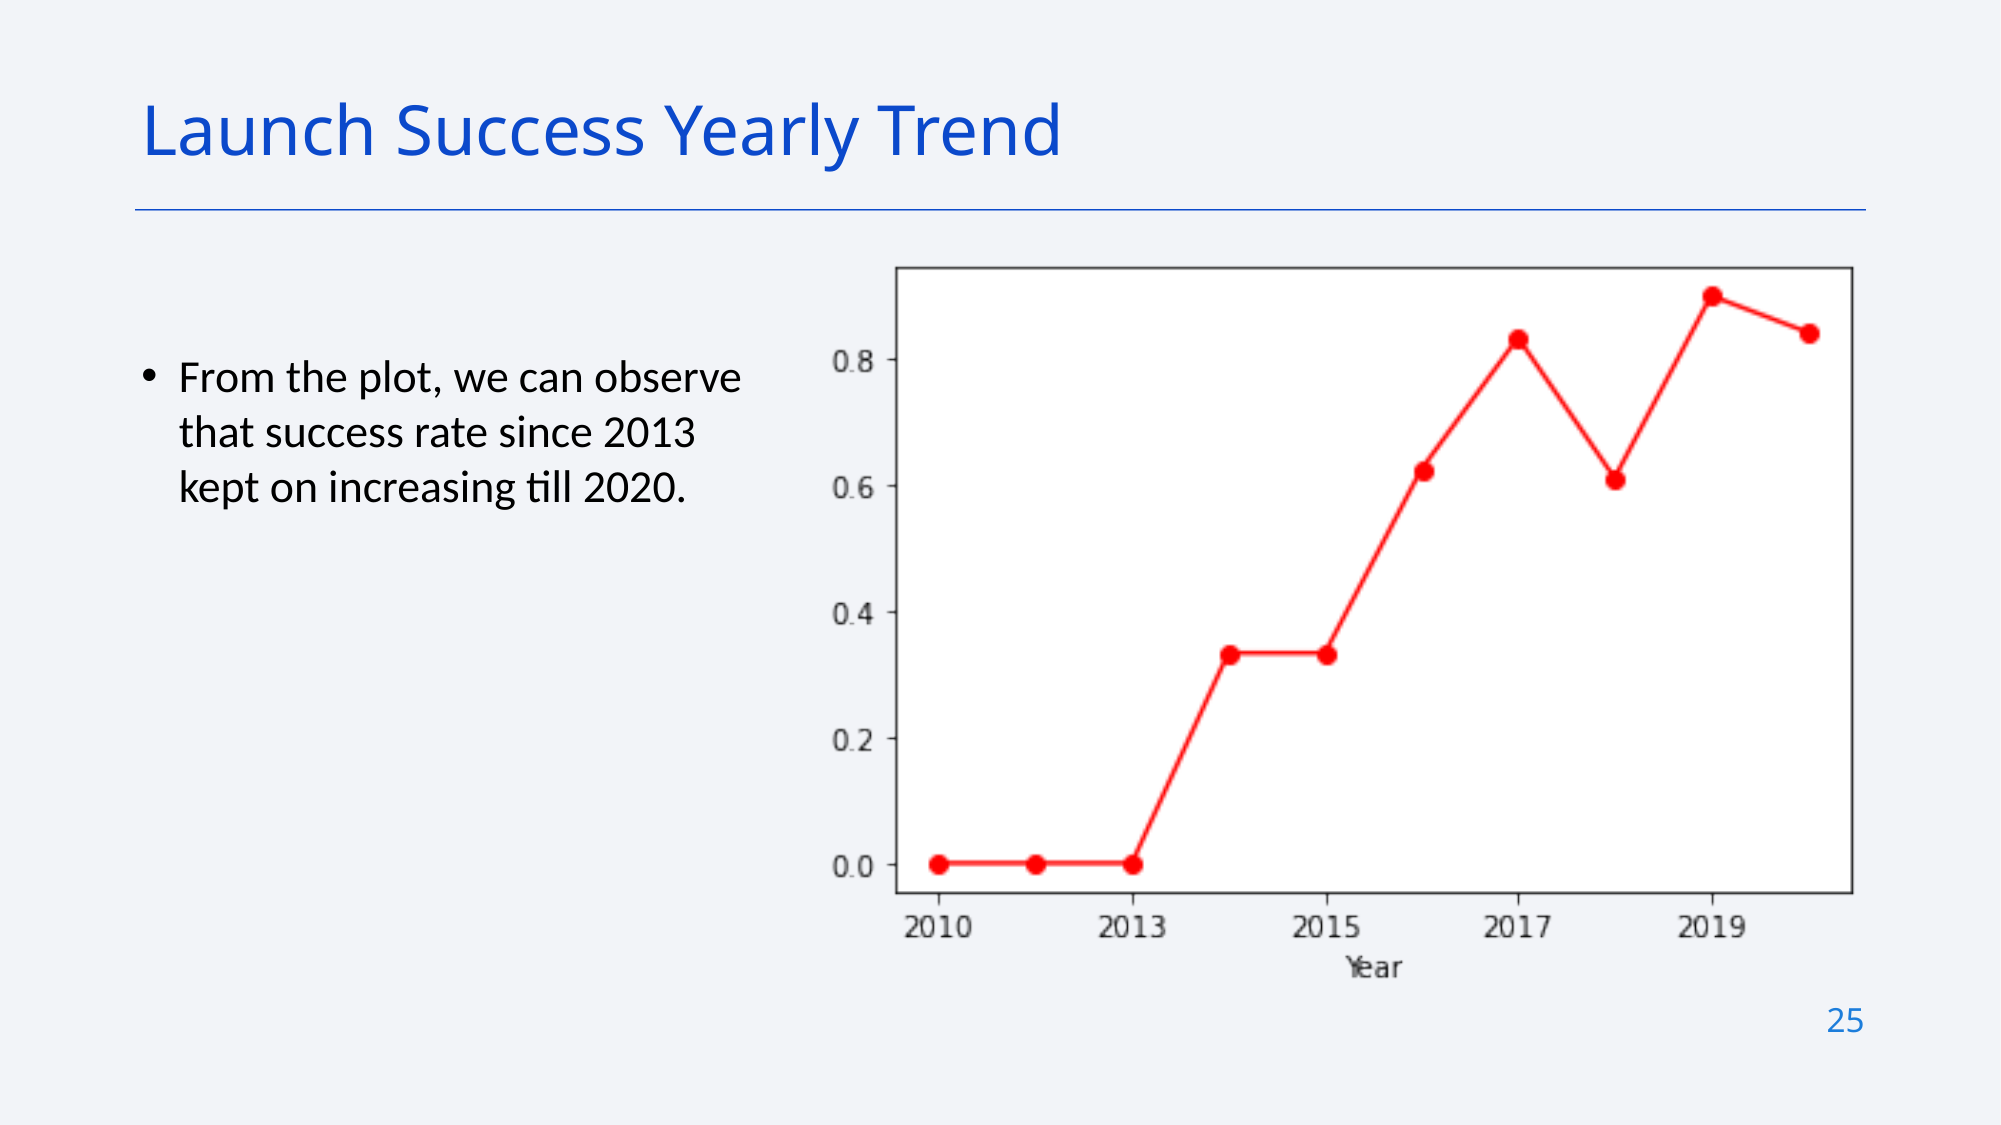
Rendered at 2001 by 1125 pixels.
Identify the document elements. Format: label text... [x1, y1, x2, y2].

slide_number 25 [1429, 988, 1880, 1055]
text_box Launch Success Yearly Trend [126, 88, 1852, 179]
picture [0, 0, 2001, 1125]
list From the plot, we can observe that success rate since 2013 kept on increasing till 2020. [126, 339, 772, 965]
